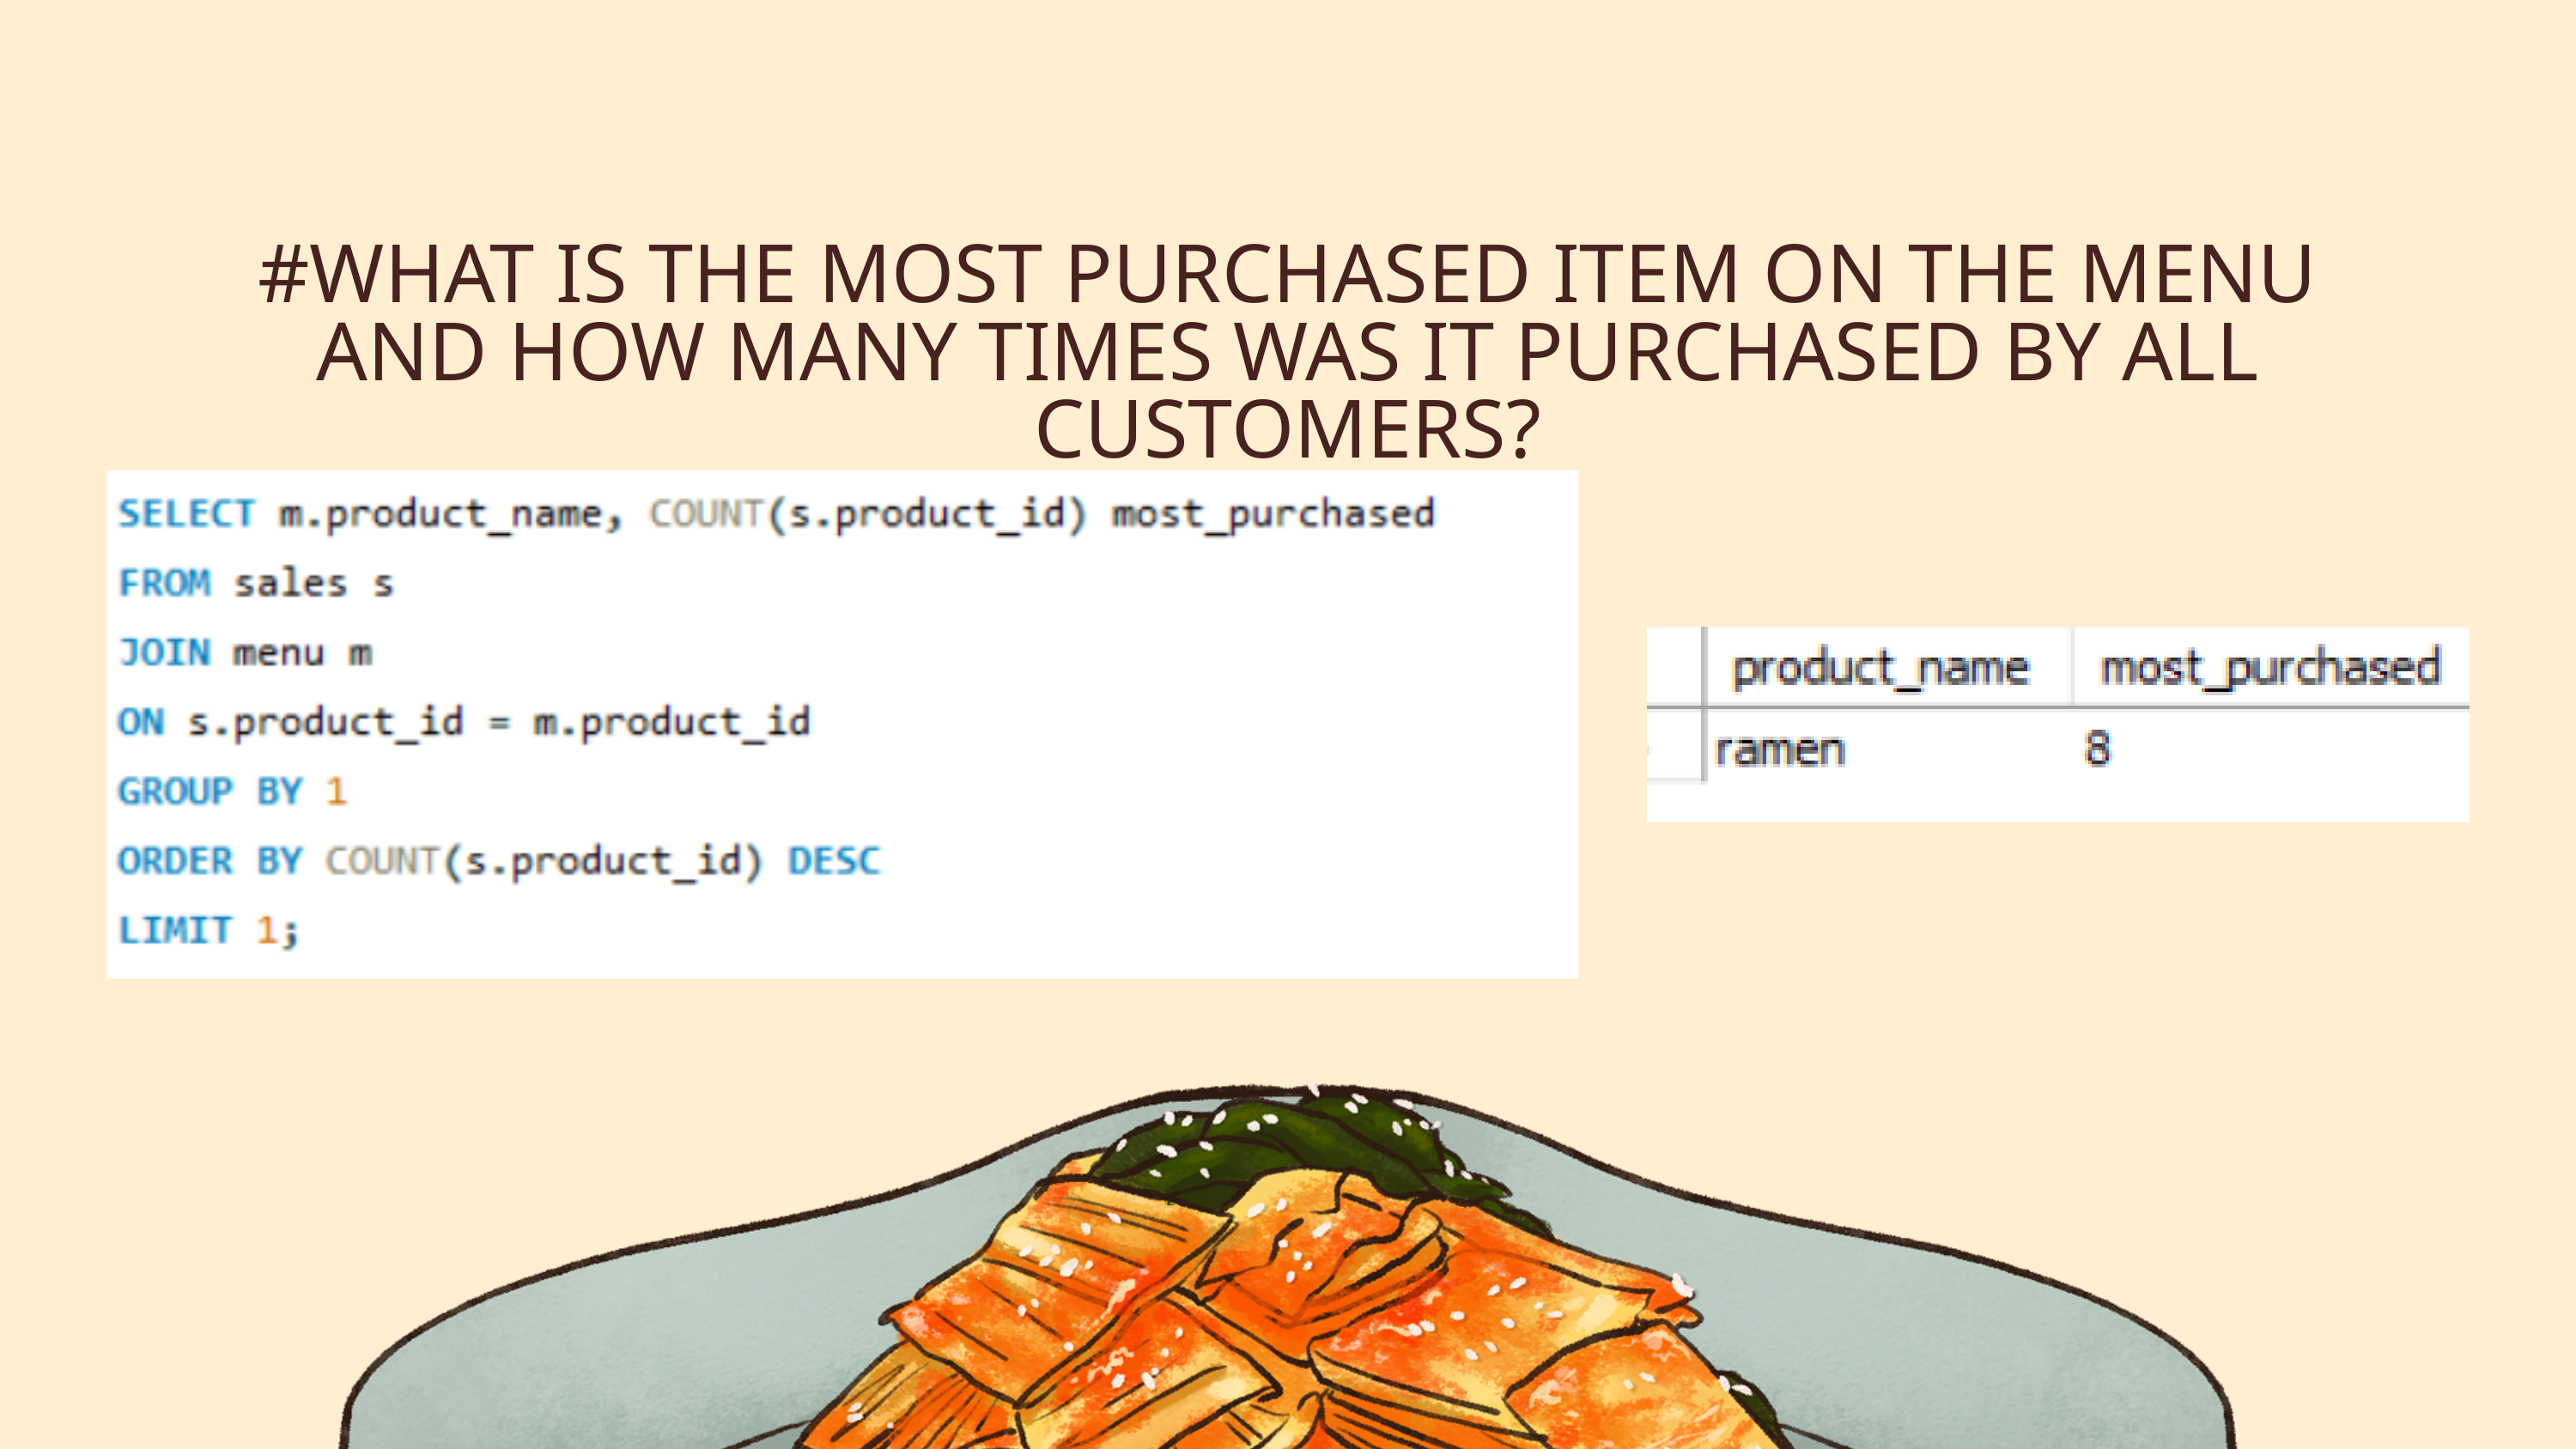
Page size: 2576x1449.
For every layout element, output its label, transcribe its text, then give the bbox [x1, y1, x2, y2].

text_box [1647, 627, 2470, 822]
text_box [106, 470, 1579, 979]
text_box [337, 1082, 2239, 1449]
text_box #WHAT IS THE MOST PURCHASED ITEM ON THE MENU AND HOW MANY TIMES WAS IT PURCHASED BY ALL CUSTOMERS? [195, 239, 2381, 475]
